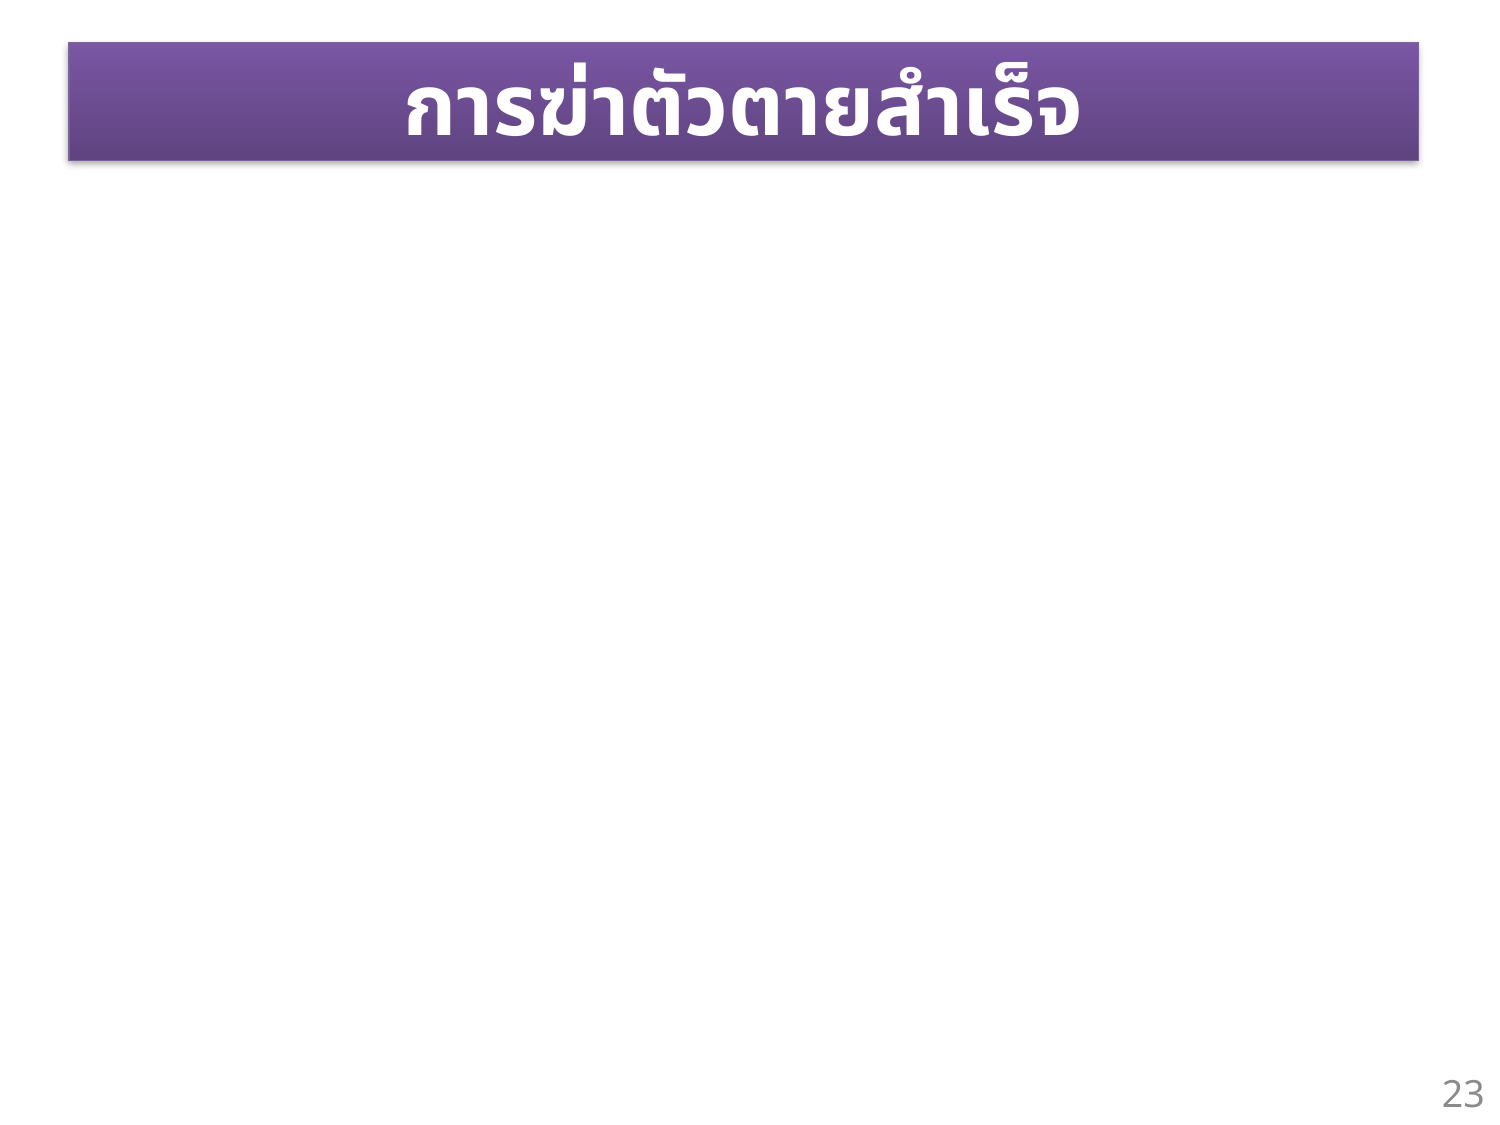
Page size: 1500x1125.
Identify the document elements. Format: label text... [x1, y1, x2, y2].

title การฆ่าตัวตายสำเร็จ [68, 42, 1419, 161]
text_box 23 [1418, 1065, 1500, 1125]
